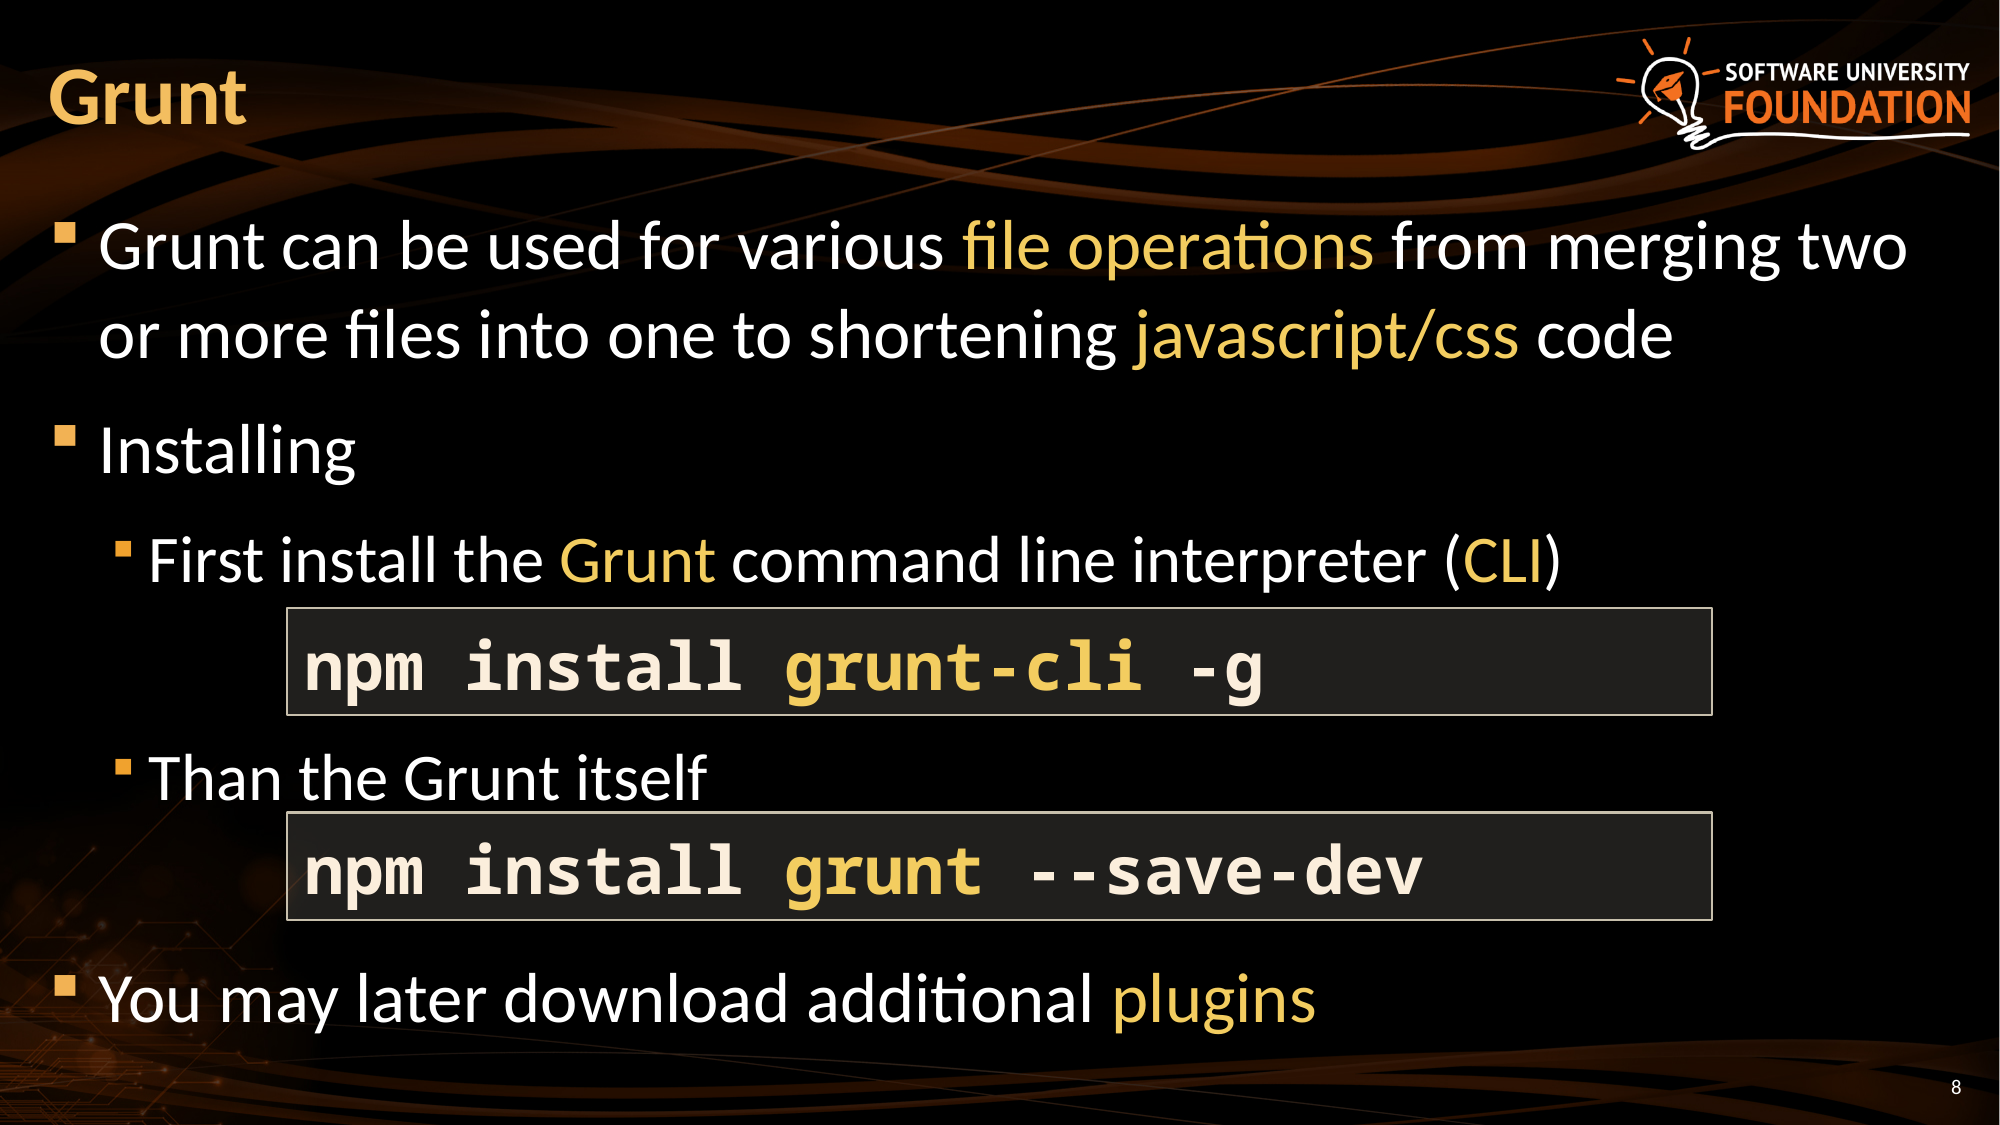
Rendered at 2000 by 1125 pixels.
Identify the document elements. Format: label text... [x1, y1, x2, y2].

text_box npm install grunt-cli -g [287, 607, 1713, 716]
title Grunt [30, 6, 1602, 189]
text_box npm install grunt --save-dev [287, 812, 1713, 920]
picture [0, 0, 2000, 1125]
list Grunt can be used for various file operations from merging two or more files into one to shortening javascript/css code Installing First install the Grunt command line interpreter (CLI) Than the Grunt itself You may later download additional plugins [31, 188, 1968, 1103]
